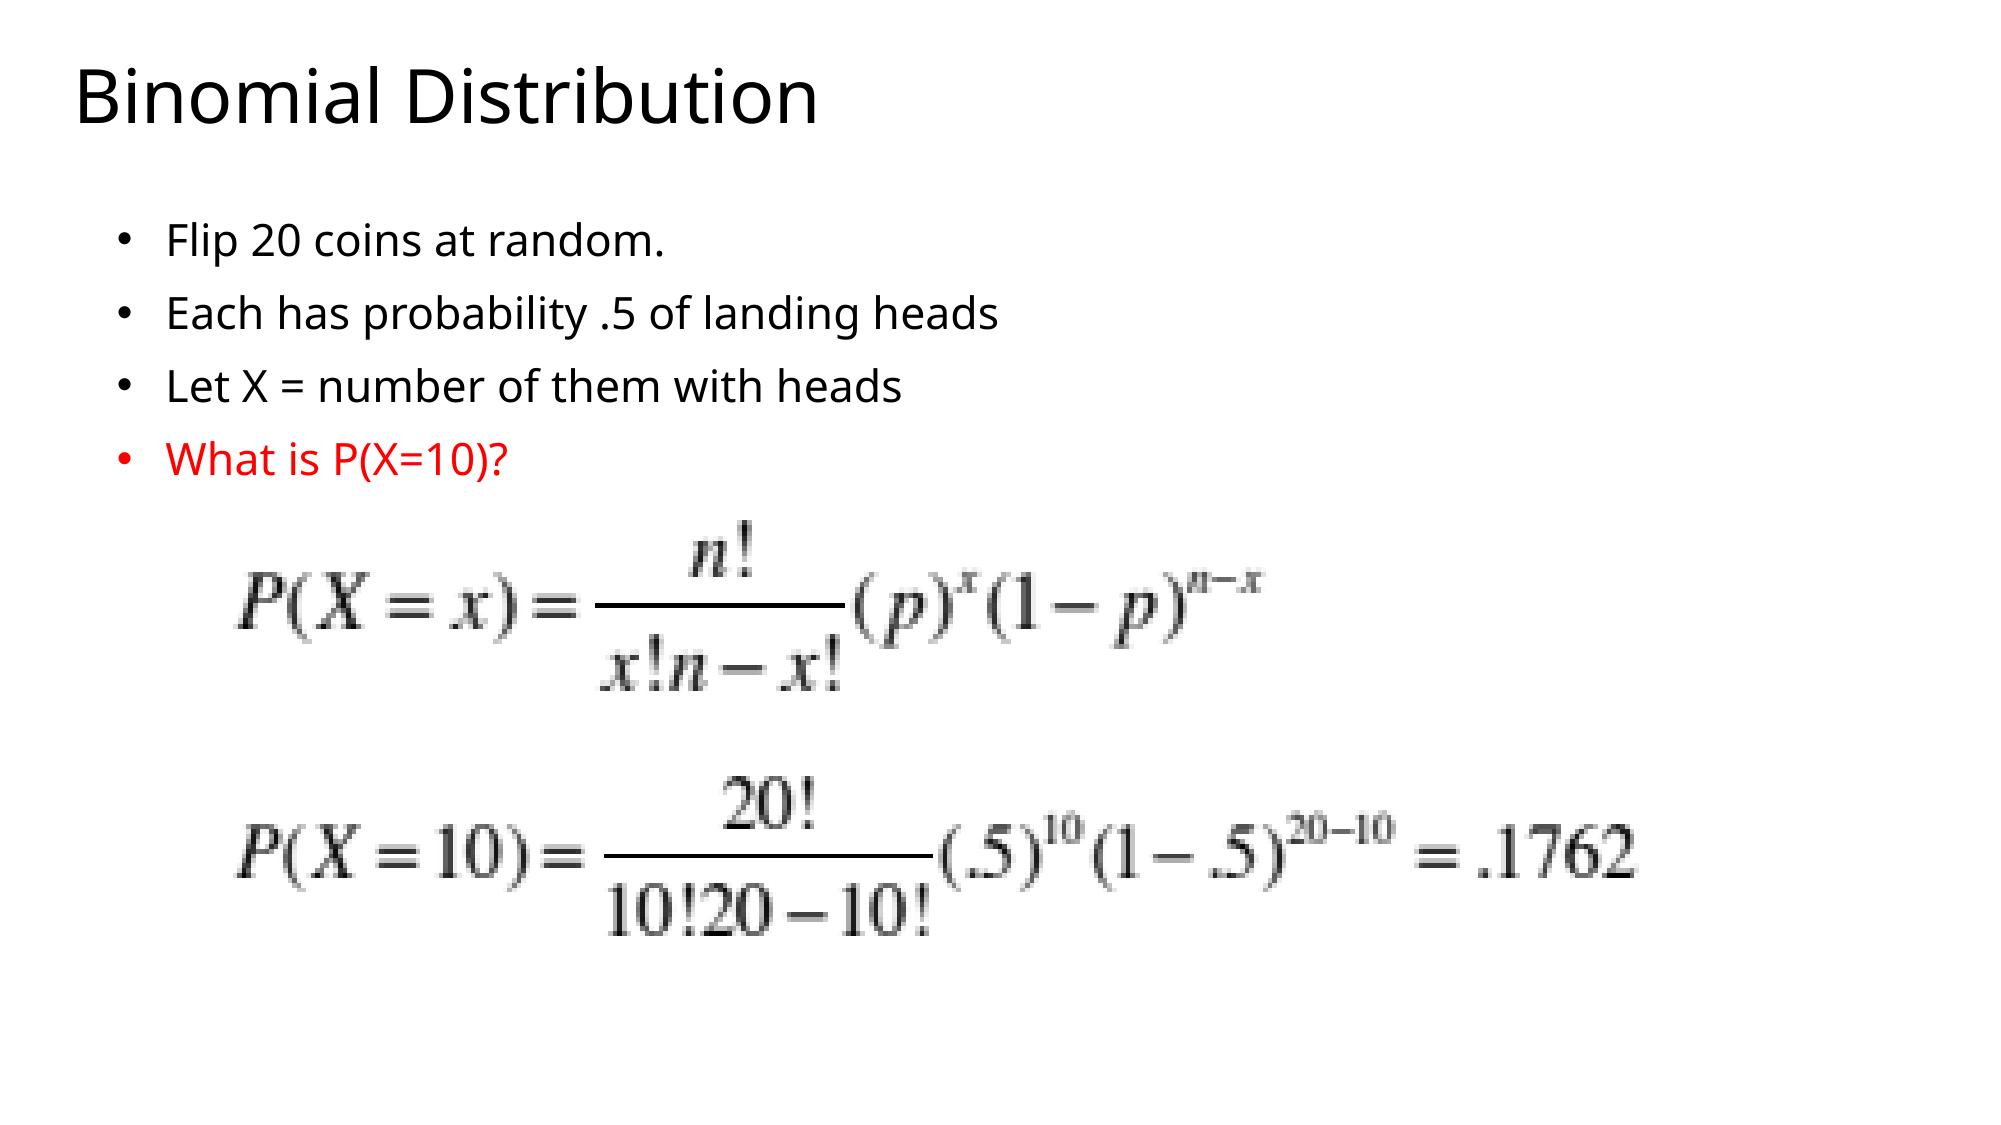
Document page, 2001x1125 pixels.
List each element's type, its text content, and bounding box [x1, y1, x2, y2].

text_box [224, 500, 1267, 703]
list Flip 20 coins at random. Each has probability .5 of landing heads Let X = number of them with heads What is P(X=10)? 1. Of 10 randomly chosen Americans, what is the probability that the first 8 will have heath insurance and the next 2 won’t? 2. What is the probability that the first 3 will have health insurance and the next 7 won’t? [102, 204, 1452, 947]
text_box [224, 757, 1645, 947]
text_box Binomial Distribution [0, 0, 1350, 188]
